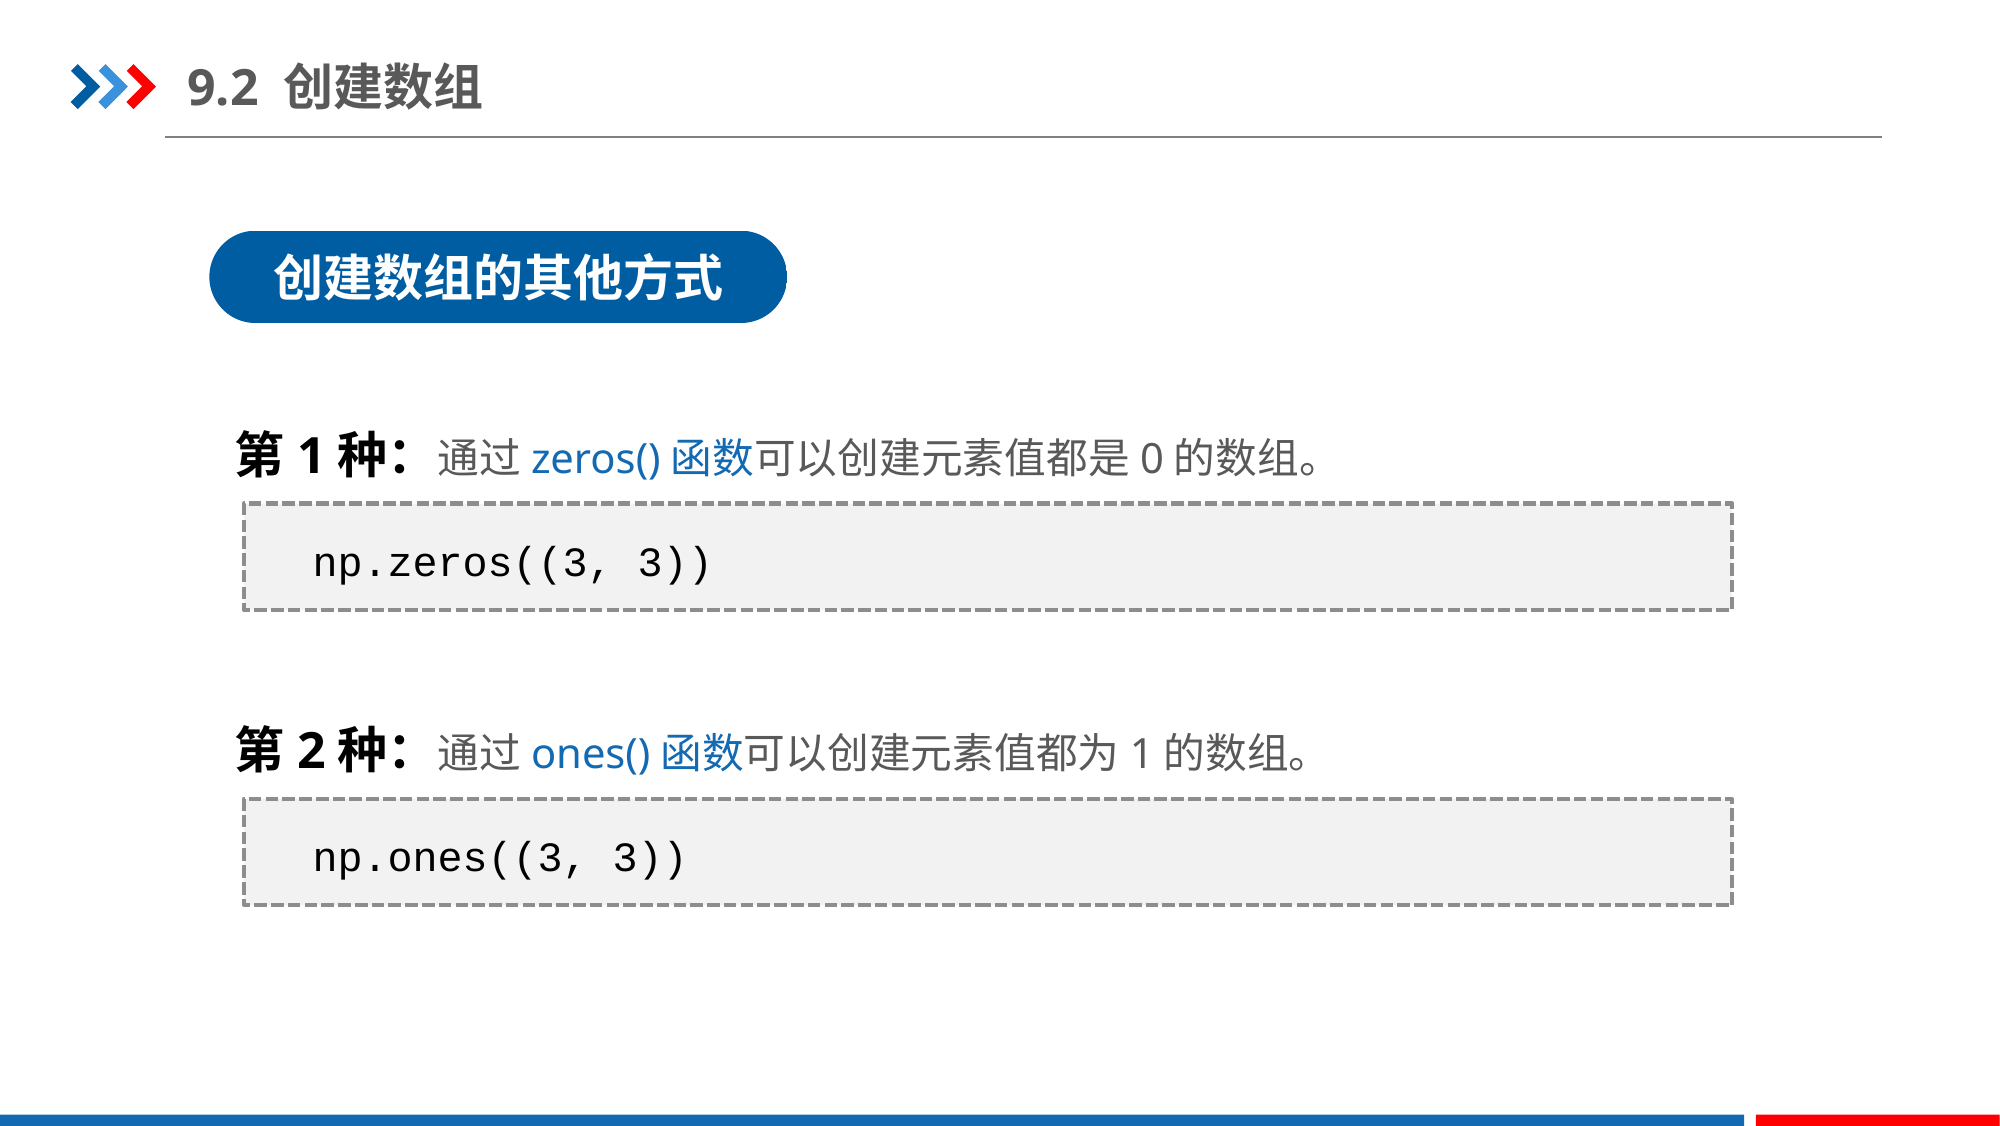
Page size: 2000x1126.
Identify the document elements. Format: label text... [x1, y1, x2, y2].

text_box np.ones((3, 3)) [260, 822, 1721, 888]
text_box [242, 797, 1734, 907]
text_box 第2种：通过ones()函数可以创建元素值都为1的数组。 [220, 681, 1863, 787]
text_box 9.2 创建数组 [187, 43, 870, 127]
text_box 第1种：通过zeros()函数可以创建元素值都是0的数组。 [220, 386, 1863, 491]
text_box 创建数组的其他方式 [207, 228, 790, 326]
text_box [242, 501, 1734, 612]
text_box np.zeros((3, 3)) [260, 527, 1721, 592]
